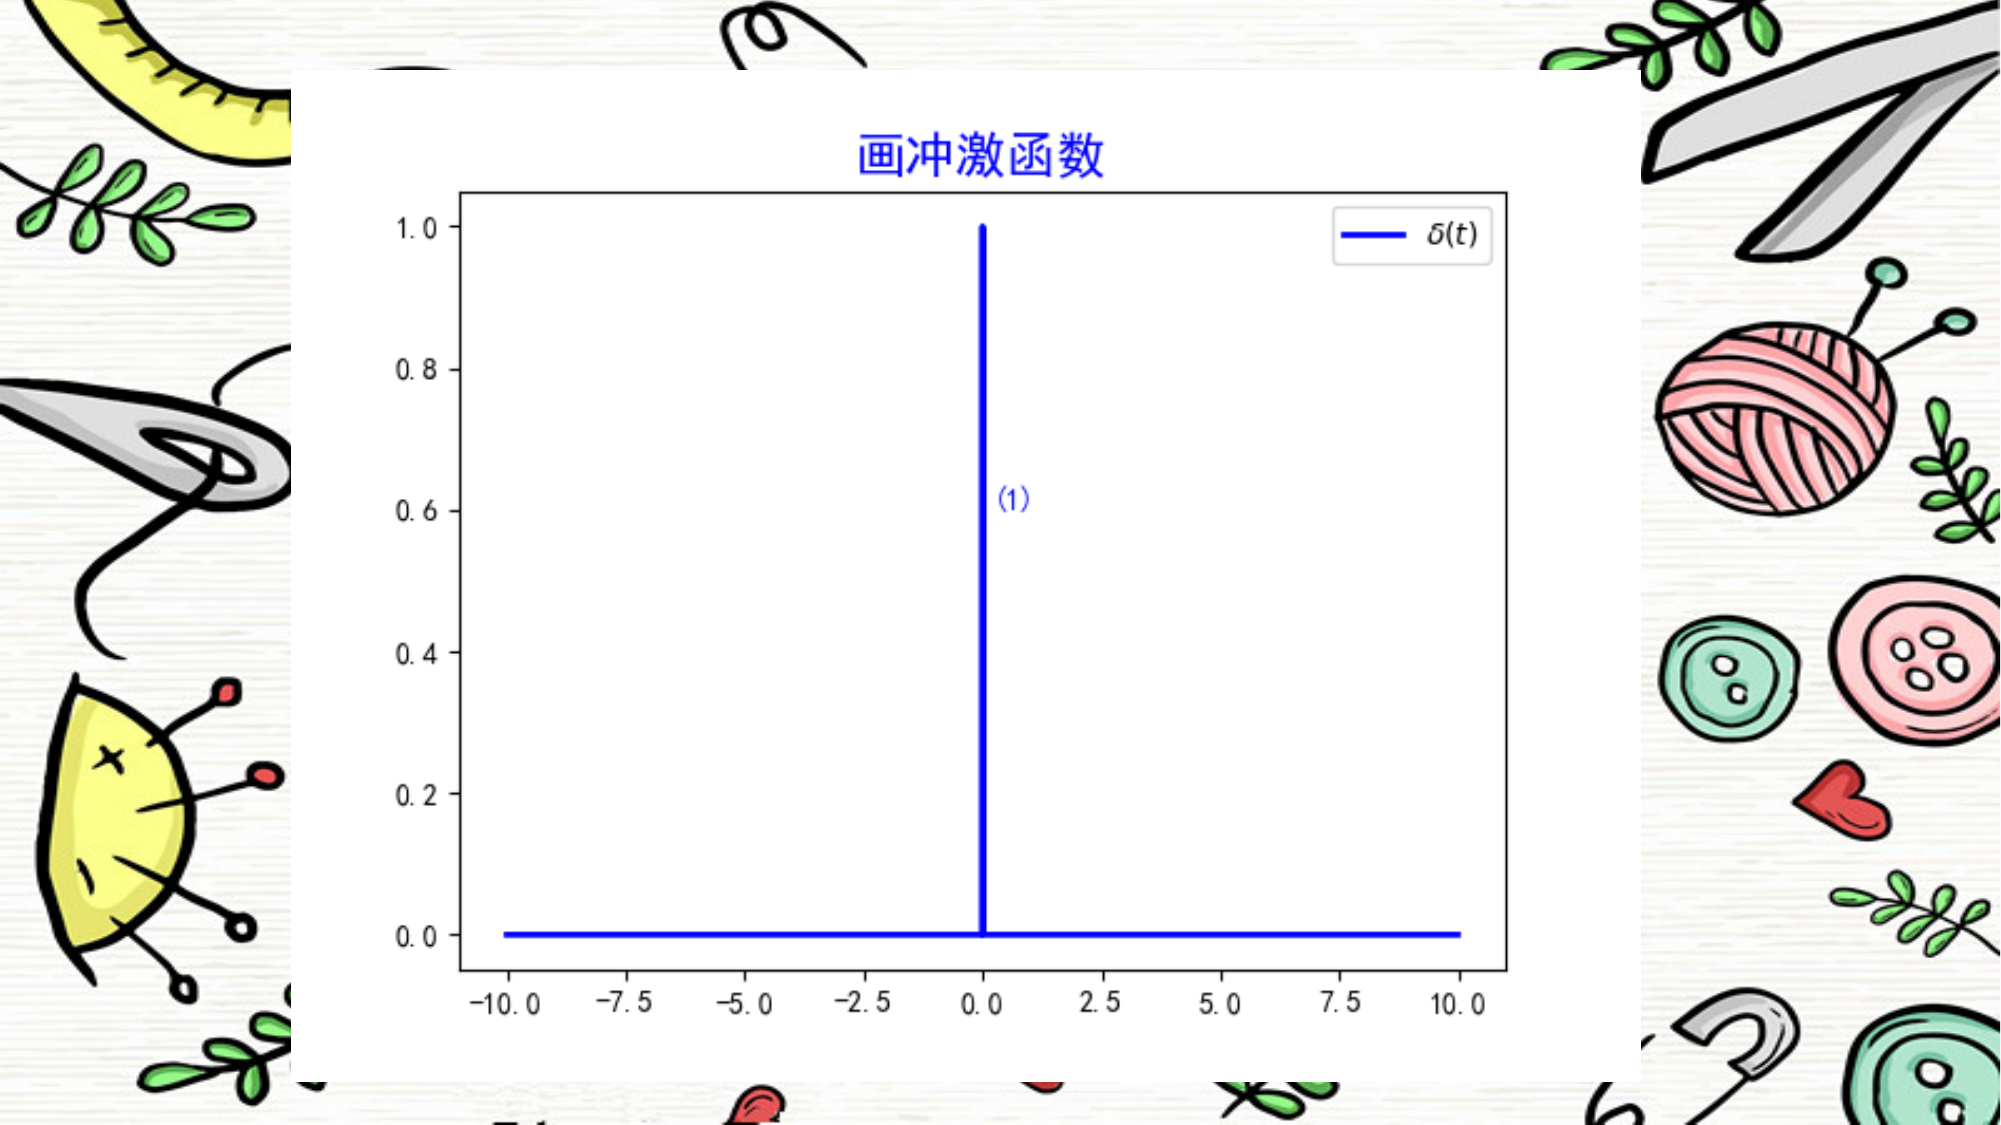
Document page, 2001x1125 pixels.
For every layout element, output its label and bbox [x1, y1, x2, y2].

picture [0, 0, 2001, 1125]
list [291, 70, 1641, 1082]
